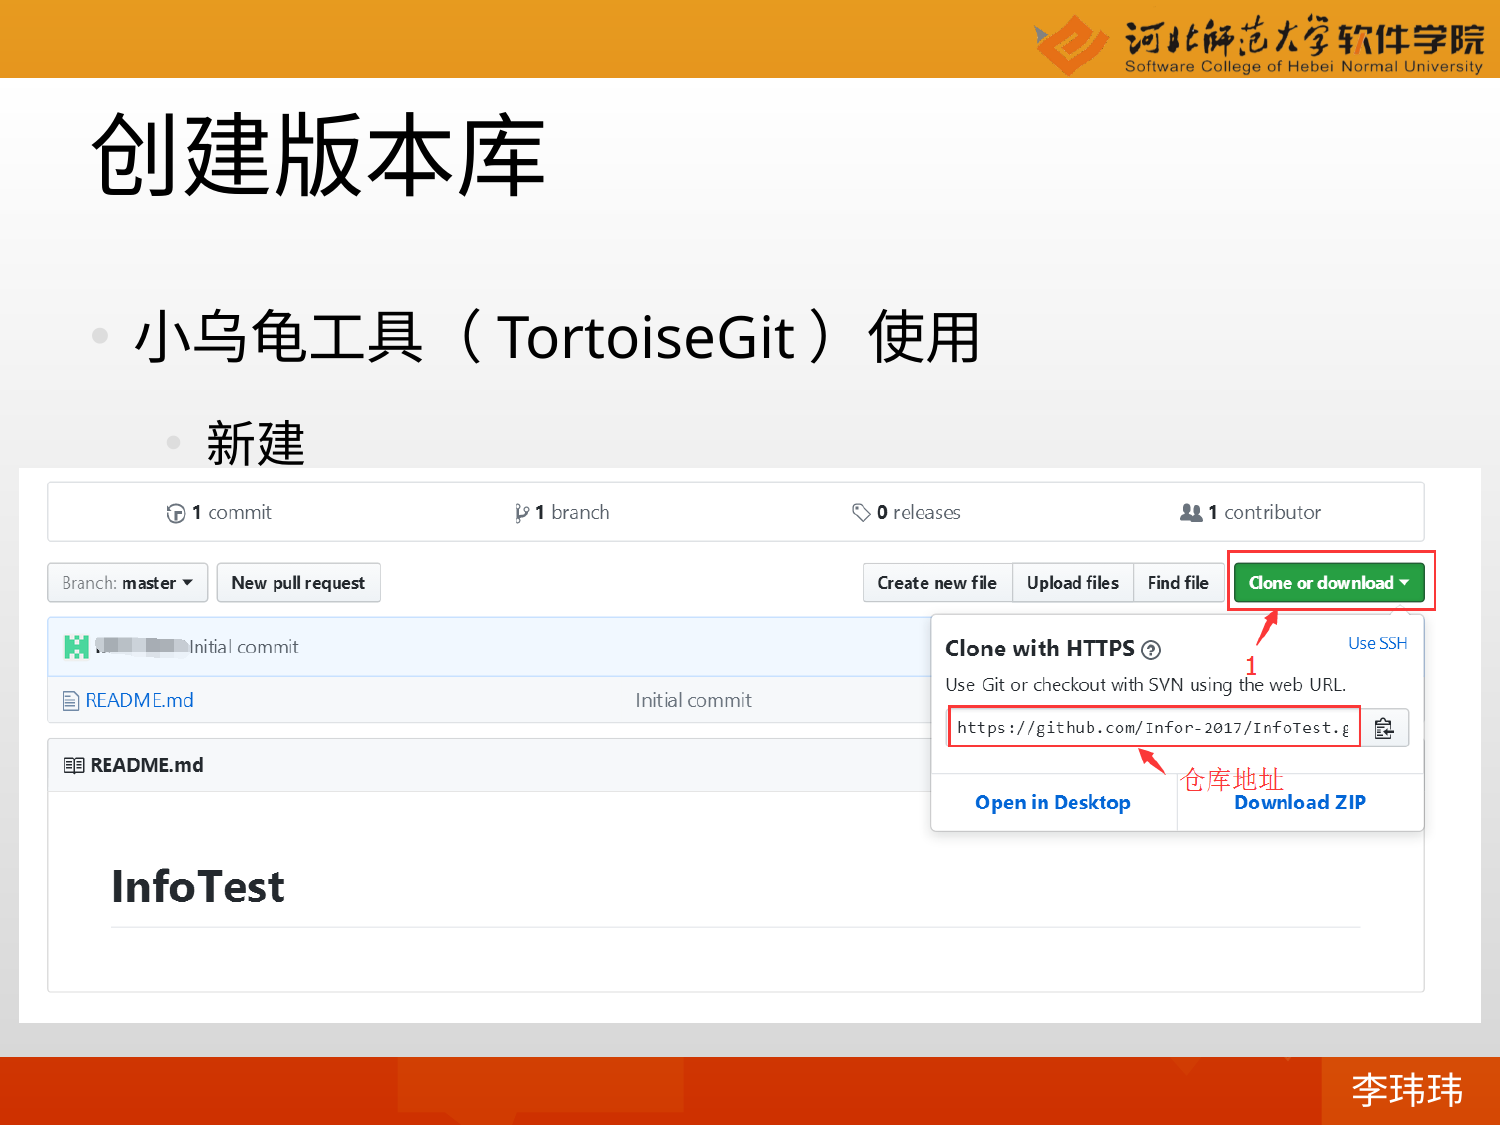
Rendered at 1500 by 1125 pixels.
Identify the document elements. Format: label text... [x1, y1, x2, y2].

picture [19, 468, 1481, 1023]
title 创建版本库 [75, 58, 1425, 247]
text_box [1028, 4, 1500, 79]
list 小乌龟工具（TortoiseGit）使用 新建 3） 复制仓库地址 [75, 292, 1425, 466]
text_box [0, 78, 1500, 1057]
